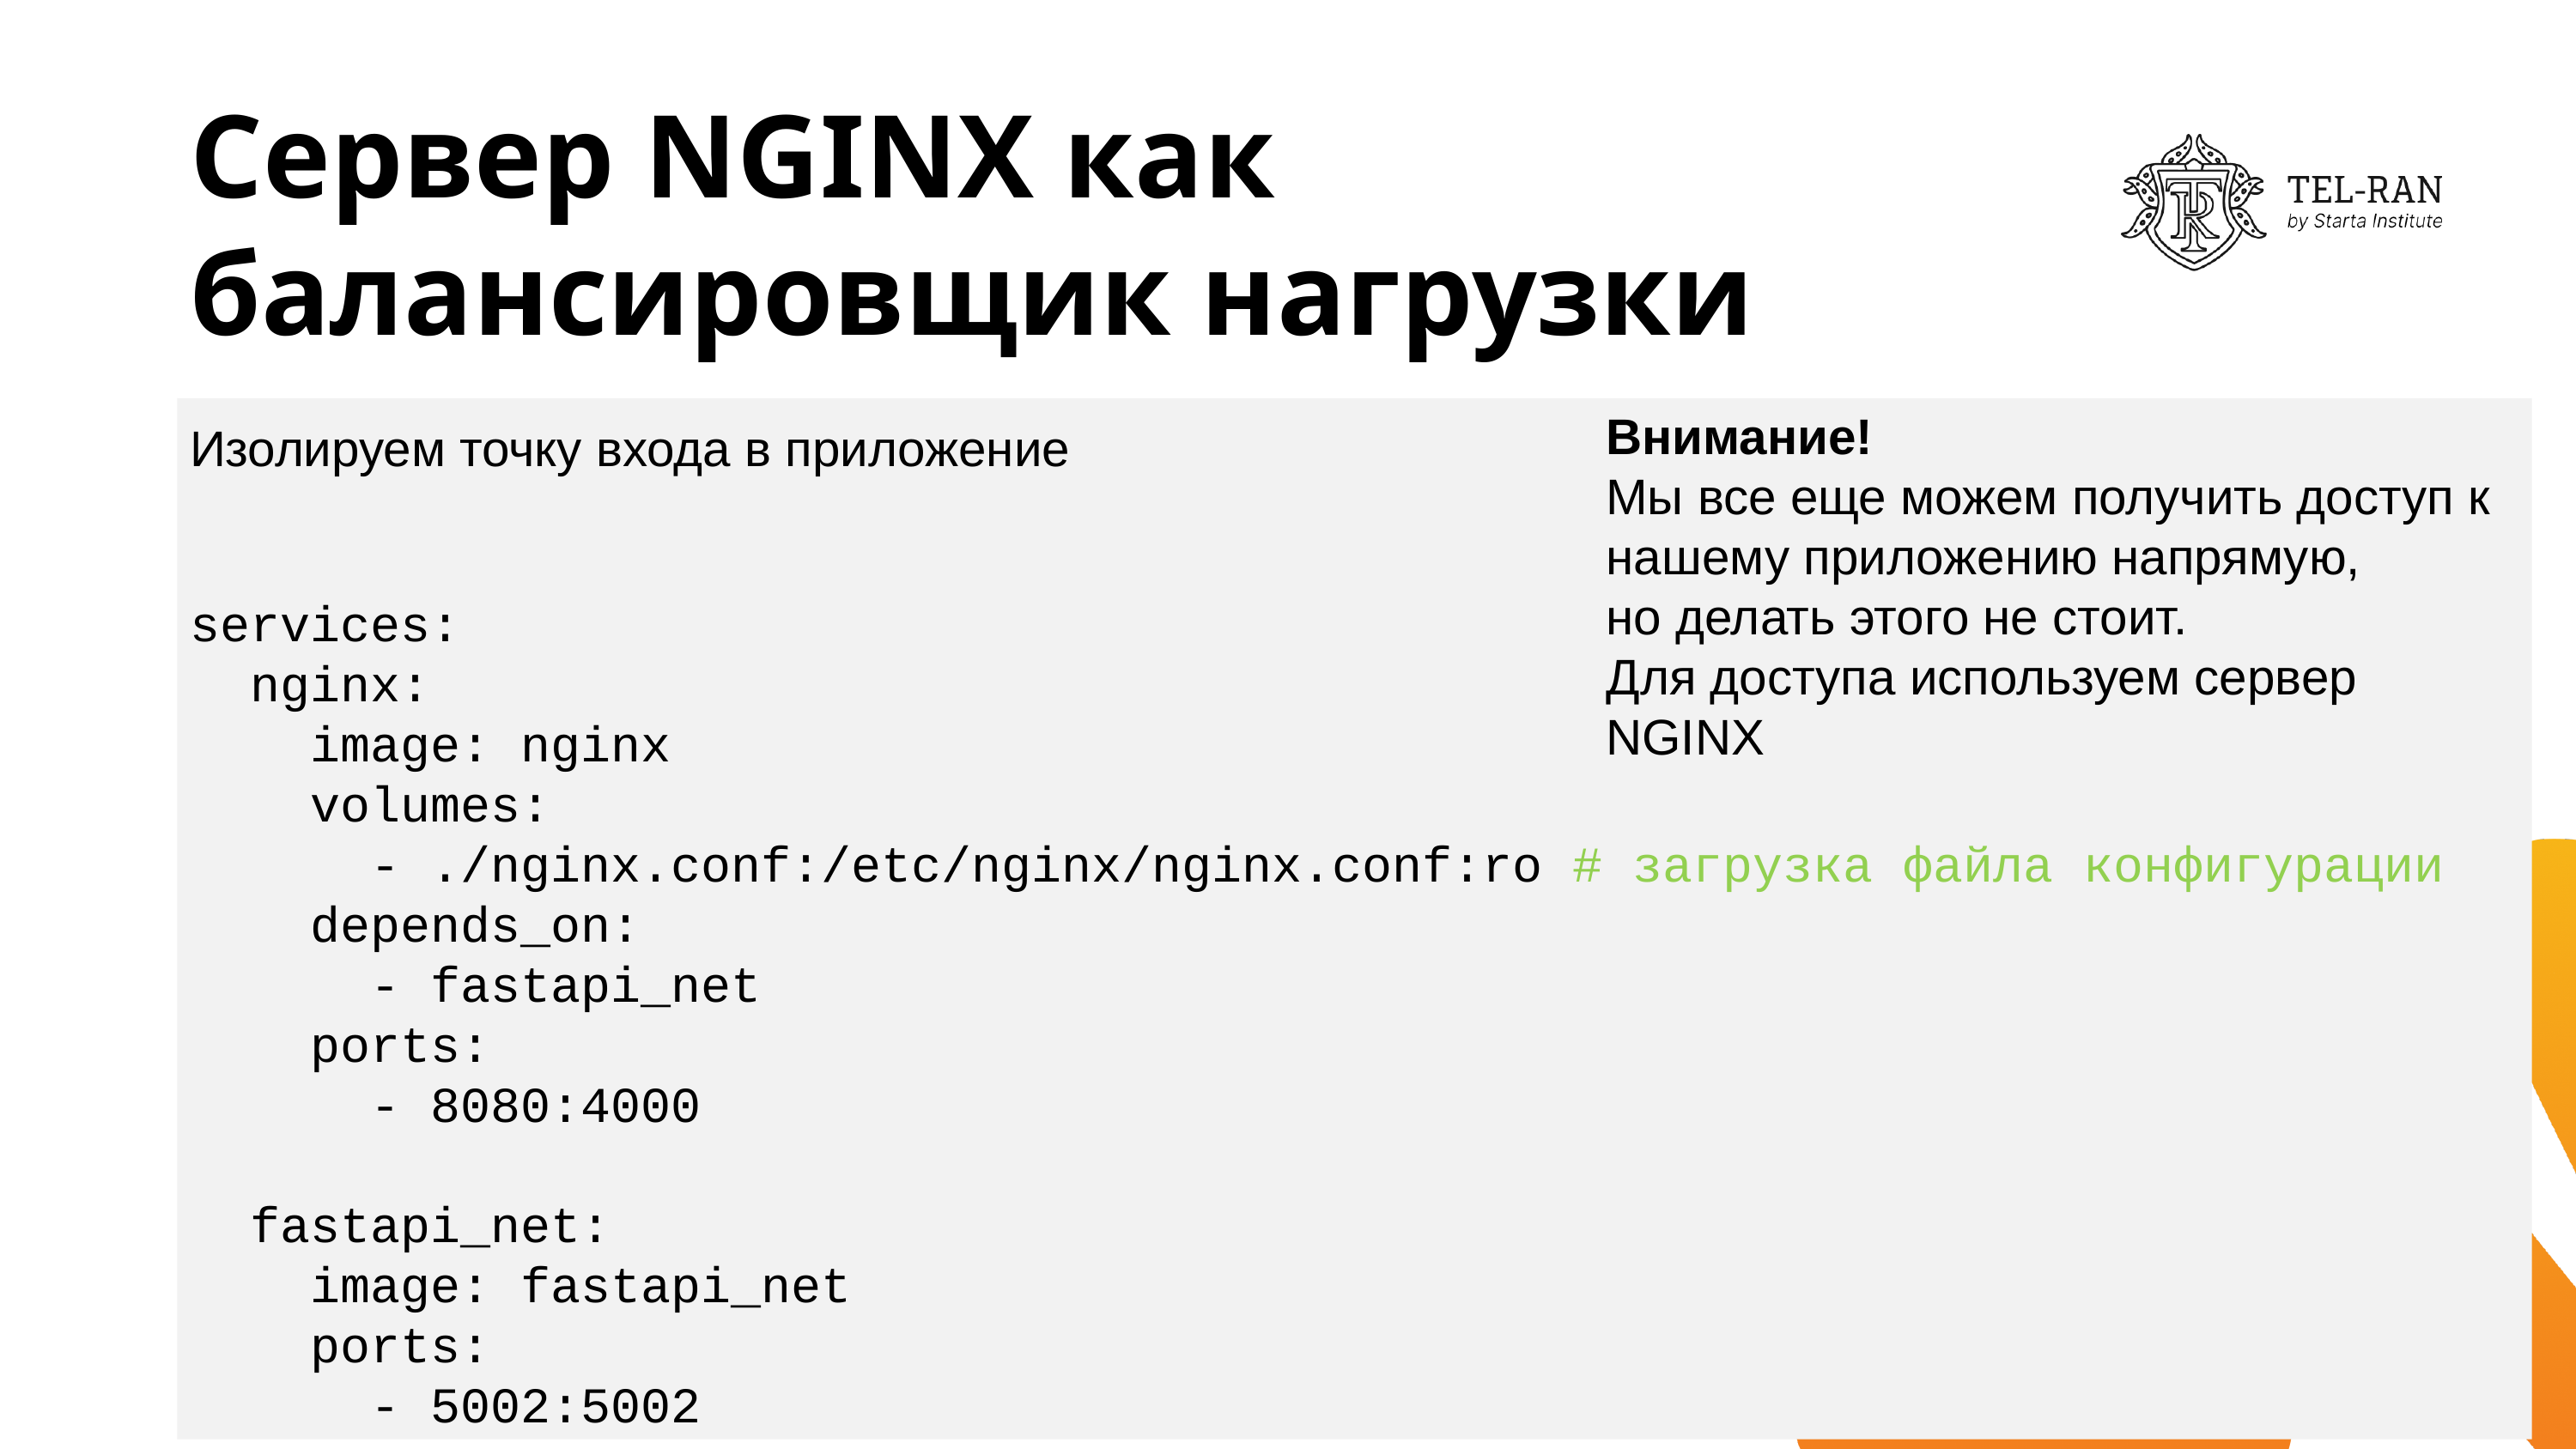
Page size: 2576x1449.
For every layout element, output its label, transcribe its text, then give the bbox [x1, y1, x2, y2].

picture [1620, 747, 2576, 1449]
picture [2121, 134, 2442, 271]
title Сервер NGINX как балансировщик нагрузки [177, 76, 2107, 358]
text_box Изолируем точку входа в приложение services: nginx: image: nginx volumes: - ./nginx.conf:/etc/nginx/nginx.conf:ro # загрузка файла конфигурации depends_on: - fastapi_net ports: - 8080:4000 fastapi_net: image: fastapi_net ports: - 5002:5002 [177, 397, 2532, 1440]
text_box Внимание! Мы все еще можем получить доступ к нашему приложению напрямую, но делать этого не стоит. Для доступа используем сервер NGINX [1593, 397, 2532, 772]
